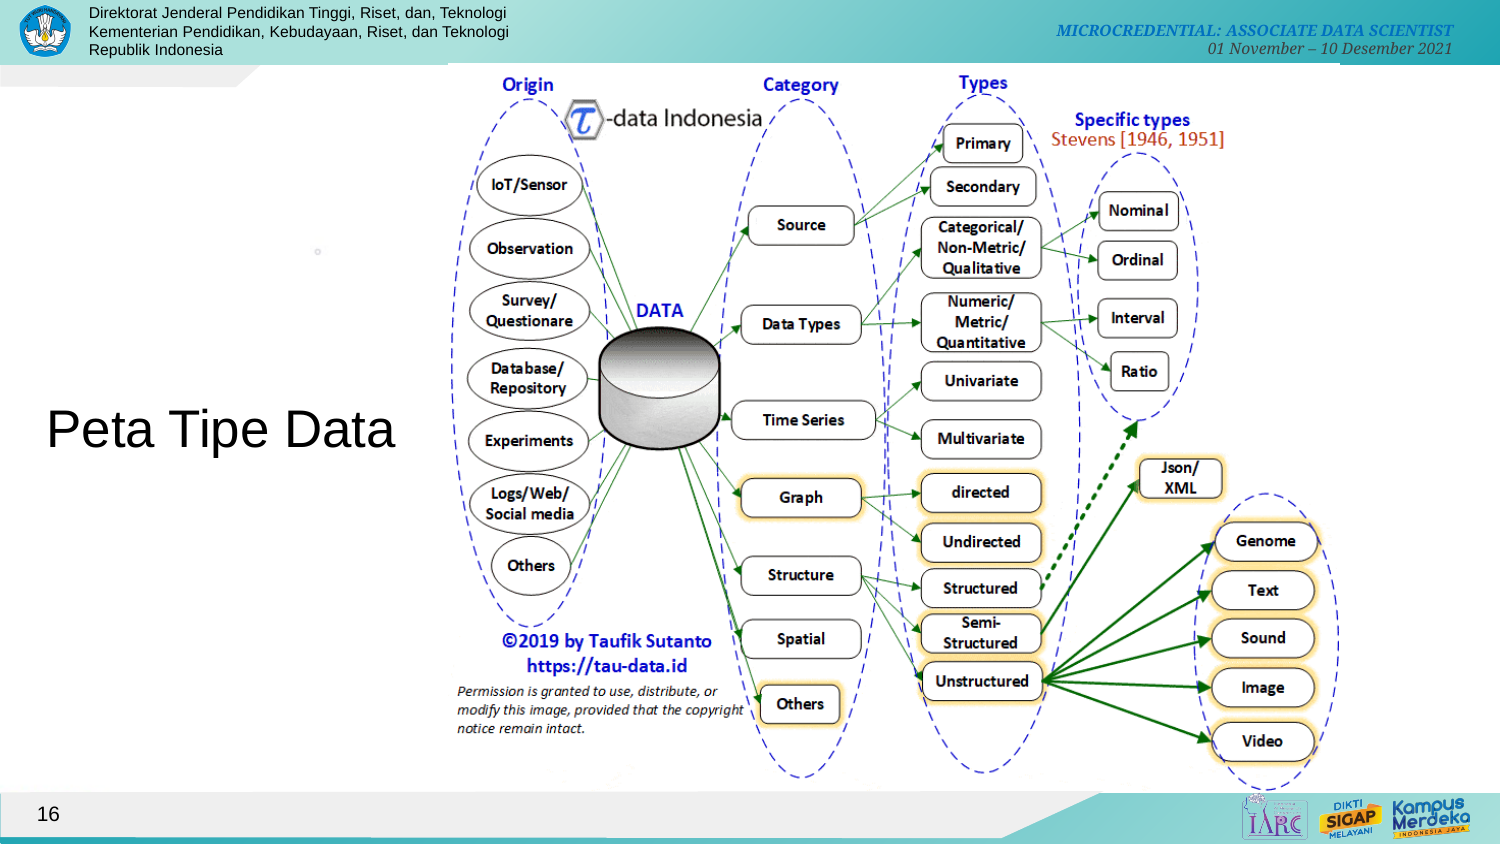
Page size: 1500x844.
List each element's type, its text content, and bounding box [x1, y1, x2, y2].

picture [1393, 798, 1470, 839]
picture [16, 3, 74, 61]
slide_number 16 [0, 790, 75, 836]
title Peta Tipe Data [13, 379, 430, 474]
picture [1319, 796, 1382, 842]
picture [0, 62, 1500, 843]
